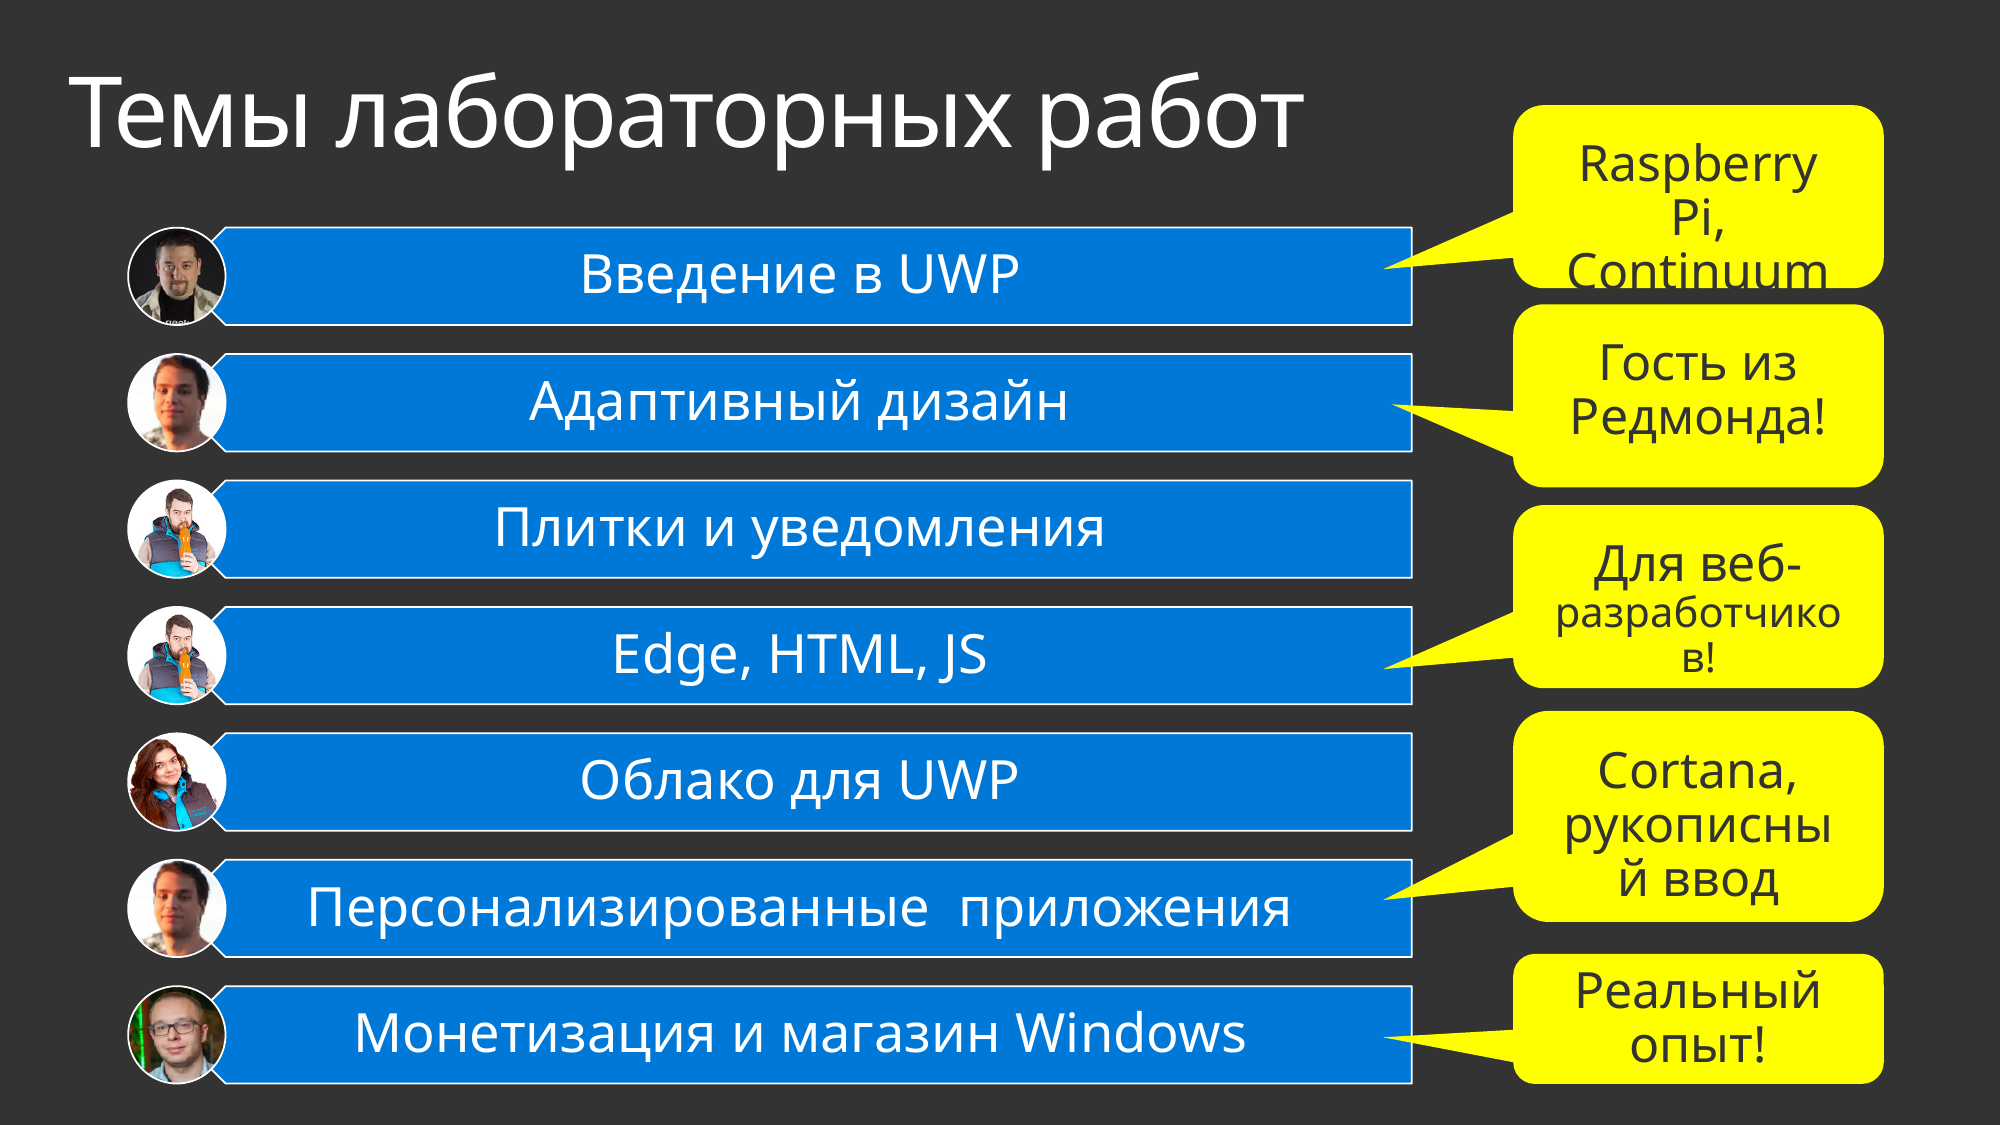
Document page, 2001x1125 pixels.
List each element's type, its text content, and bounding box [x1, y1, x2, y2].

text_box Cortana, рукописный ввод [1699, 710, 1885, 923]
text_box Гость из Редмонда! [1699, 303, 1885, 489]
text_box Raspberry Pi, Continuum [1479, 104, 1885, 290]
text_box Реальный опыт! [1699, 953, 1885, 1085]
title Темы лабораторных работ [44, 47, 1957, 196]
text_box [0, 226, 1699, 1085]
text_box Для веб-разработчиков! [1699, 504, 1885, 689]
